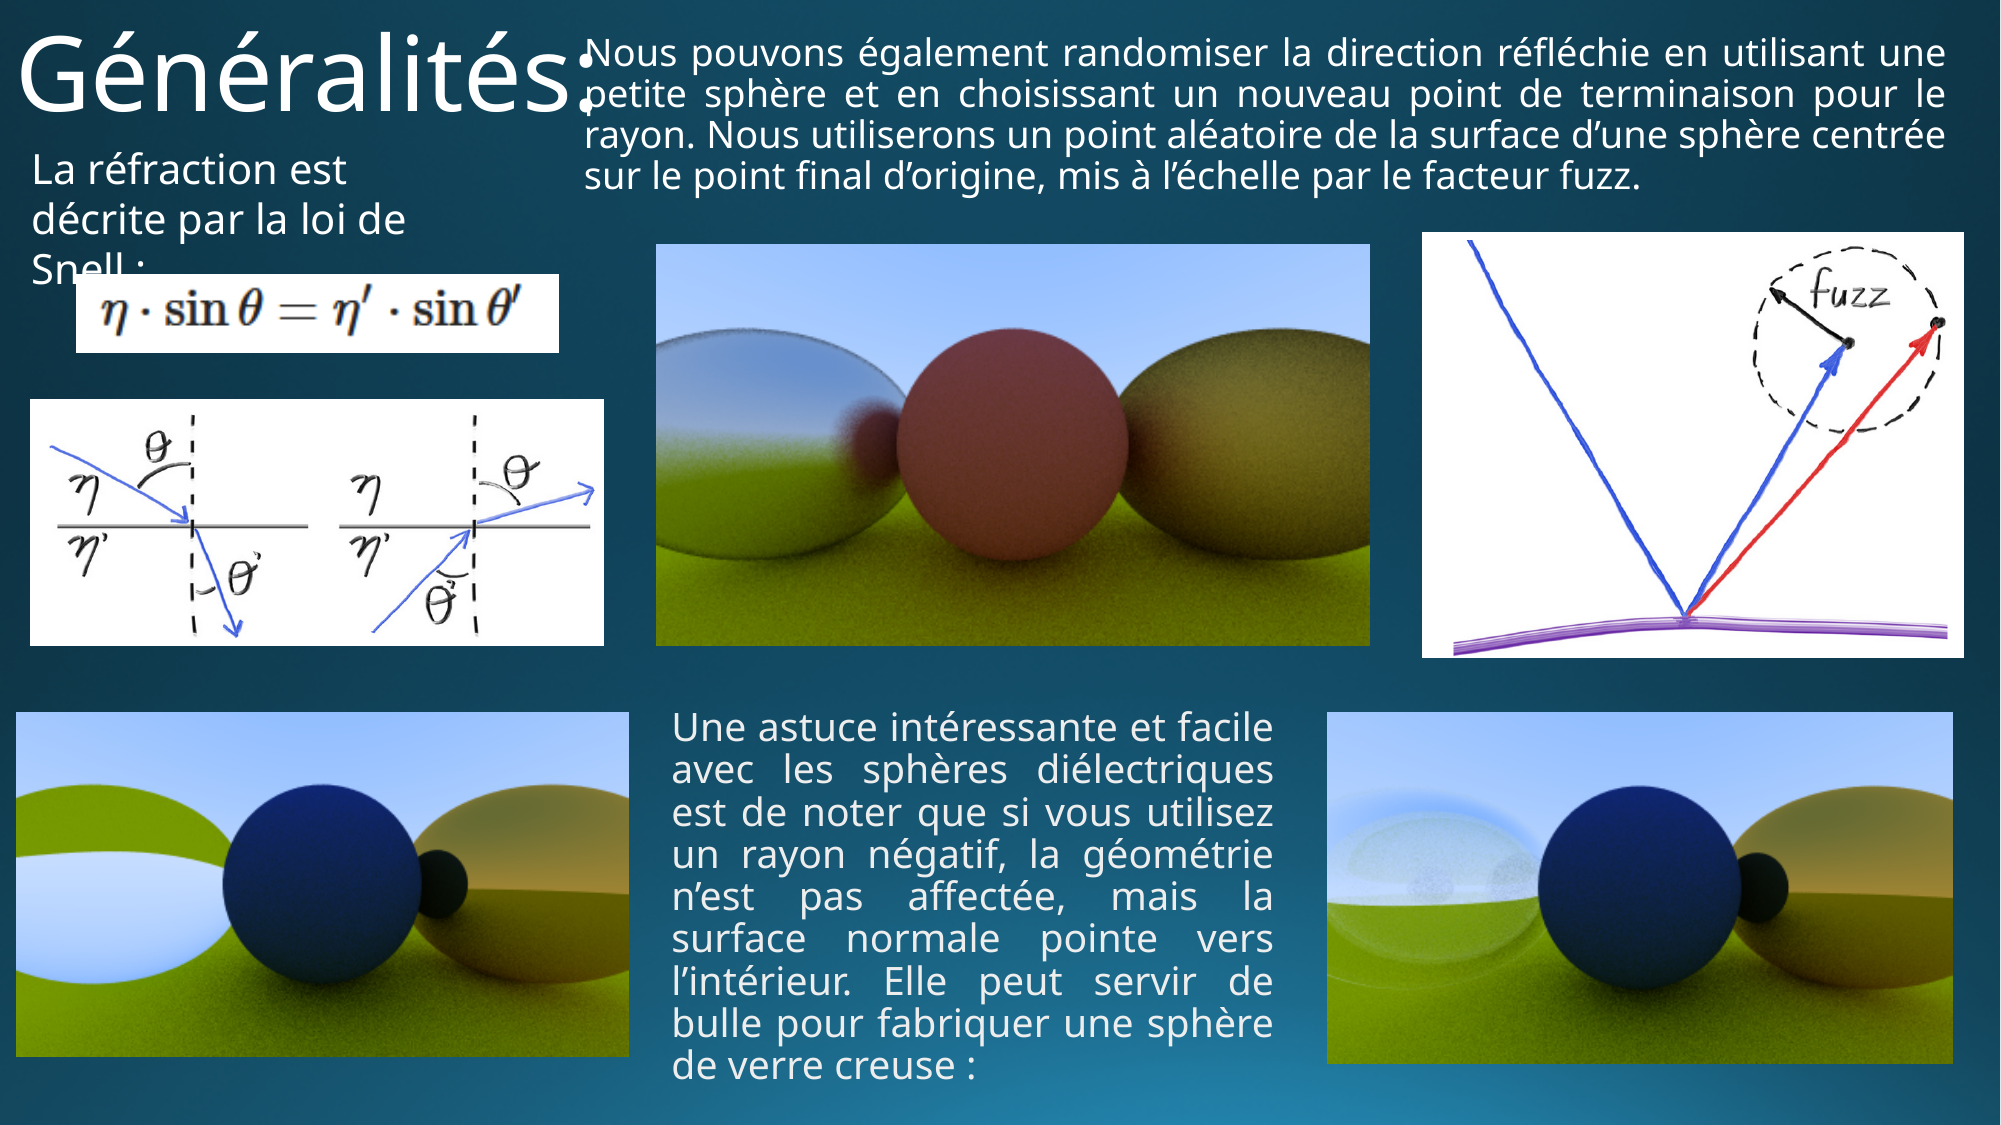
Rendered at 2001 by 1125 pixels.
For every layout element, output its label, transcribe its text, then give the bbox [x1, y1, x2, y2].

picture [0, 0, 2001, 1125]
title Généralités: [0, 0, 1725, 187]
list Nous pouvons également randomiser la direction réfléchie en utilisant une petite sphère et en choisissant un nouveau point de terminaison pour le rayon. Nous utiliserons un point aléatoire de la surface d’une sphère centrée sur le point final d’origine, mis à l’échelle par le facteur fuzz. [569, 26, 1964, 244]
text_box La réfraction est décrite par la loi de Snell : [16, 135, 479, 300]
text_box Une astuce intéressante et facile avec les sphères diélectriques est de noter que si vous utilisez un rayon négatif, la géométrie n’est pas affectée, mais la surface normale pointe vers l’intérieur. Elle peut servir de bulle pour fabriquer une sphère de verre creuse : [656, 700, 1291, 1102]
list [656, 244, 1370, 646]
